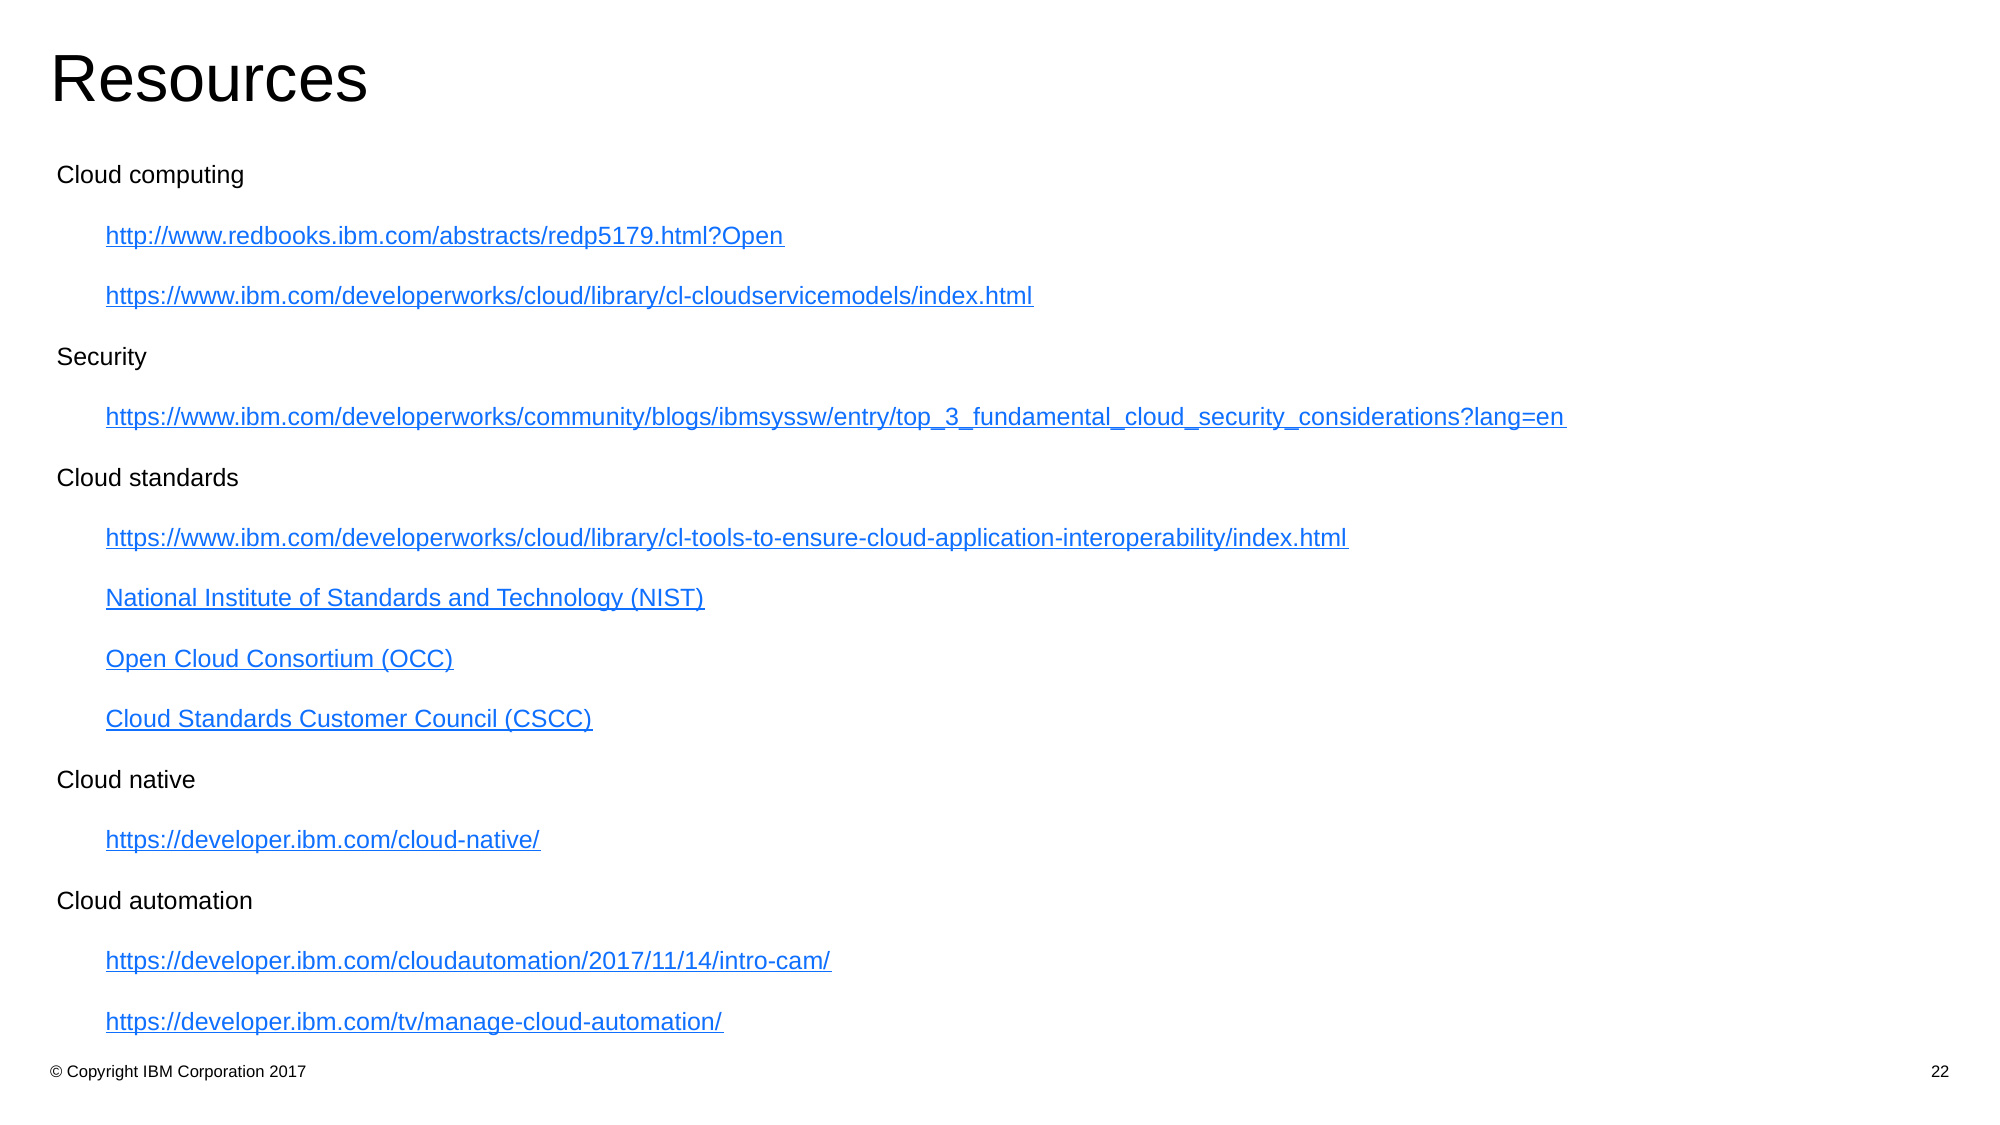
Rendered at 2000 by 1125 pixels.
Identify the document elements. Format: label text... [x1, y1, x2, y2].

list Cloud computing http://www.redbooks.ibm.com/abstracts/redp5179.html?Open https://www.ibm.com/developerworks/cloud/library/cl-cloudservicemodels/index.html Security https://www.ibm.com/developerworks/community/blogs/ibmsyssw/entry/top_3_fundamental_cloud_security_considerations?lang=en Cloud standards https://www.ibm.com/developerworks/cloud/library/cl-tools-to-ensure-cloud-application-interoperability/index.html National Institute of Standards and Technology (NIST) Open Cloud Consortium (OCC) Cloud Standards Customer Council (CSCC) Cloud native https://developer.ibm.com/cloud-native/ Cloud automation https://developer.ibm.com/cloudautomation/2017/11/14/intro-cam/ https://developer.ibm.com/tv/manage-cloud-automation/ [56, 158, 1925, 984]
title Resources [49, 43, 950, 128]
slide_number 22 [1499, 1055, 1950, 1086]
footer © Copyright IBM Corporation 2017 [49, 1055, 1450, 1086]
